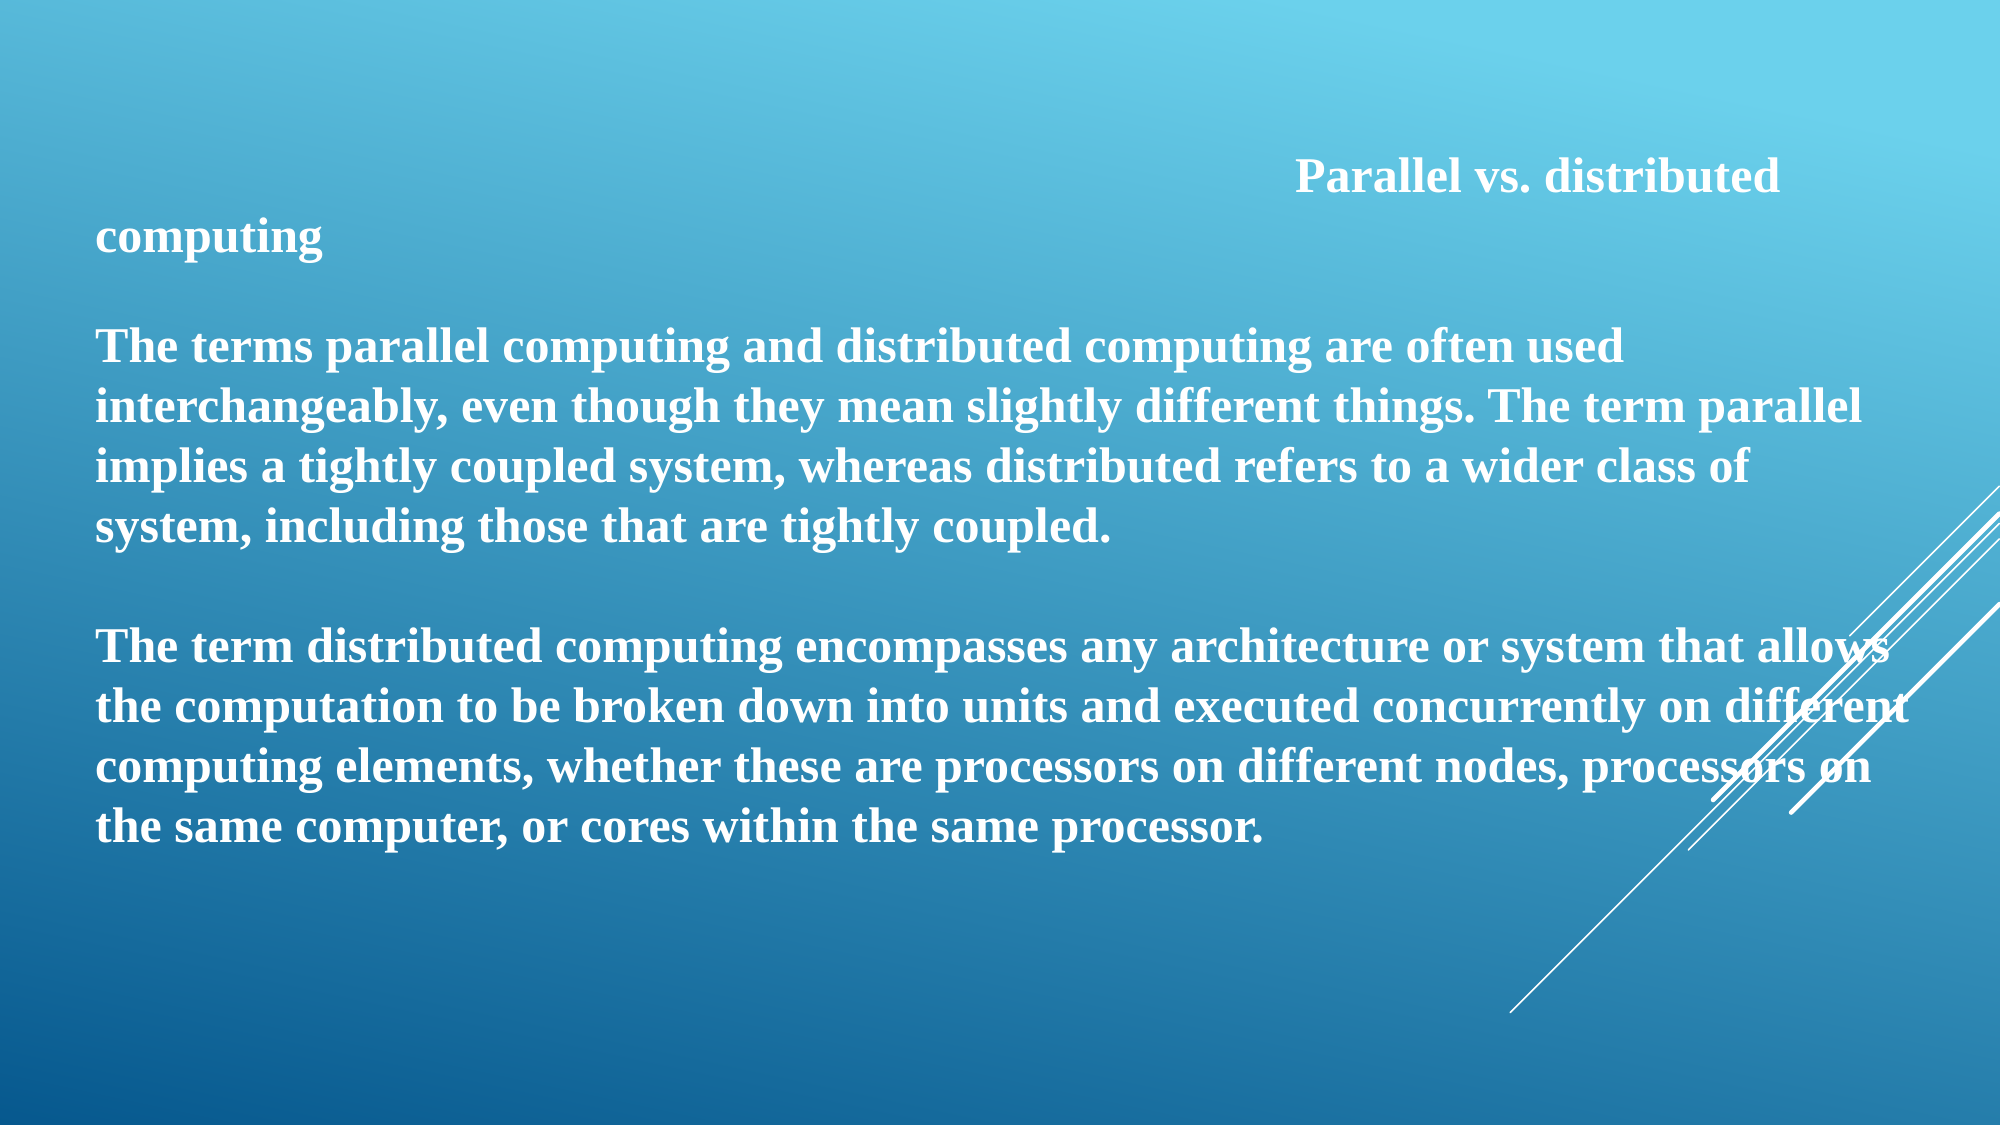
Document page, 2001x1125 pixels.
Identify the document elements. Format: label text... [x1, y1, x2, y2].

text_box Parallel vs. distributed computing The terms parallel computing and distributed computing are often used interchangeably, even though they mean slightly different things. The term parallel implies a tightly coupled system, whereas distributed refers to a wider class of system, including those that are tightly coupled. The term distributed computing encompasses any architecture or system that allows the computation to be broken down into units and executed concurrently on different computing elements, whether these are processors on different nodes, processors on the same computer, or cores within the same processor. [80, 135, 1929, 860]
